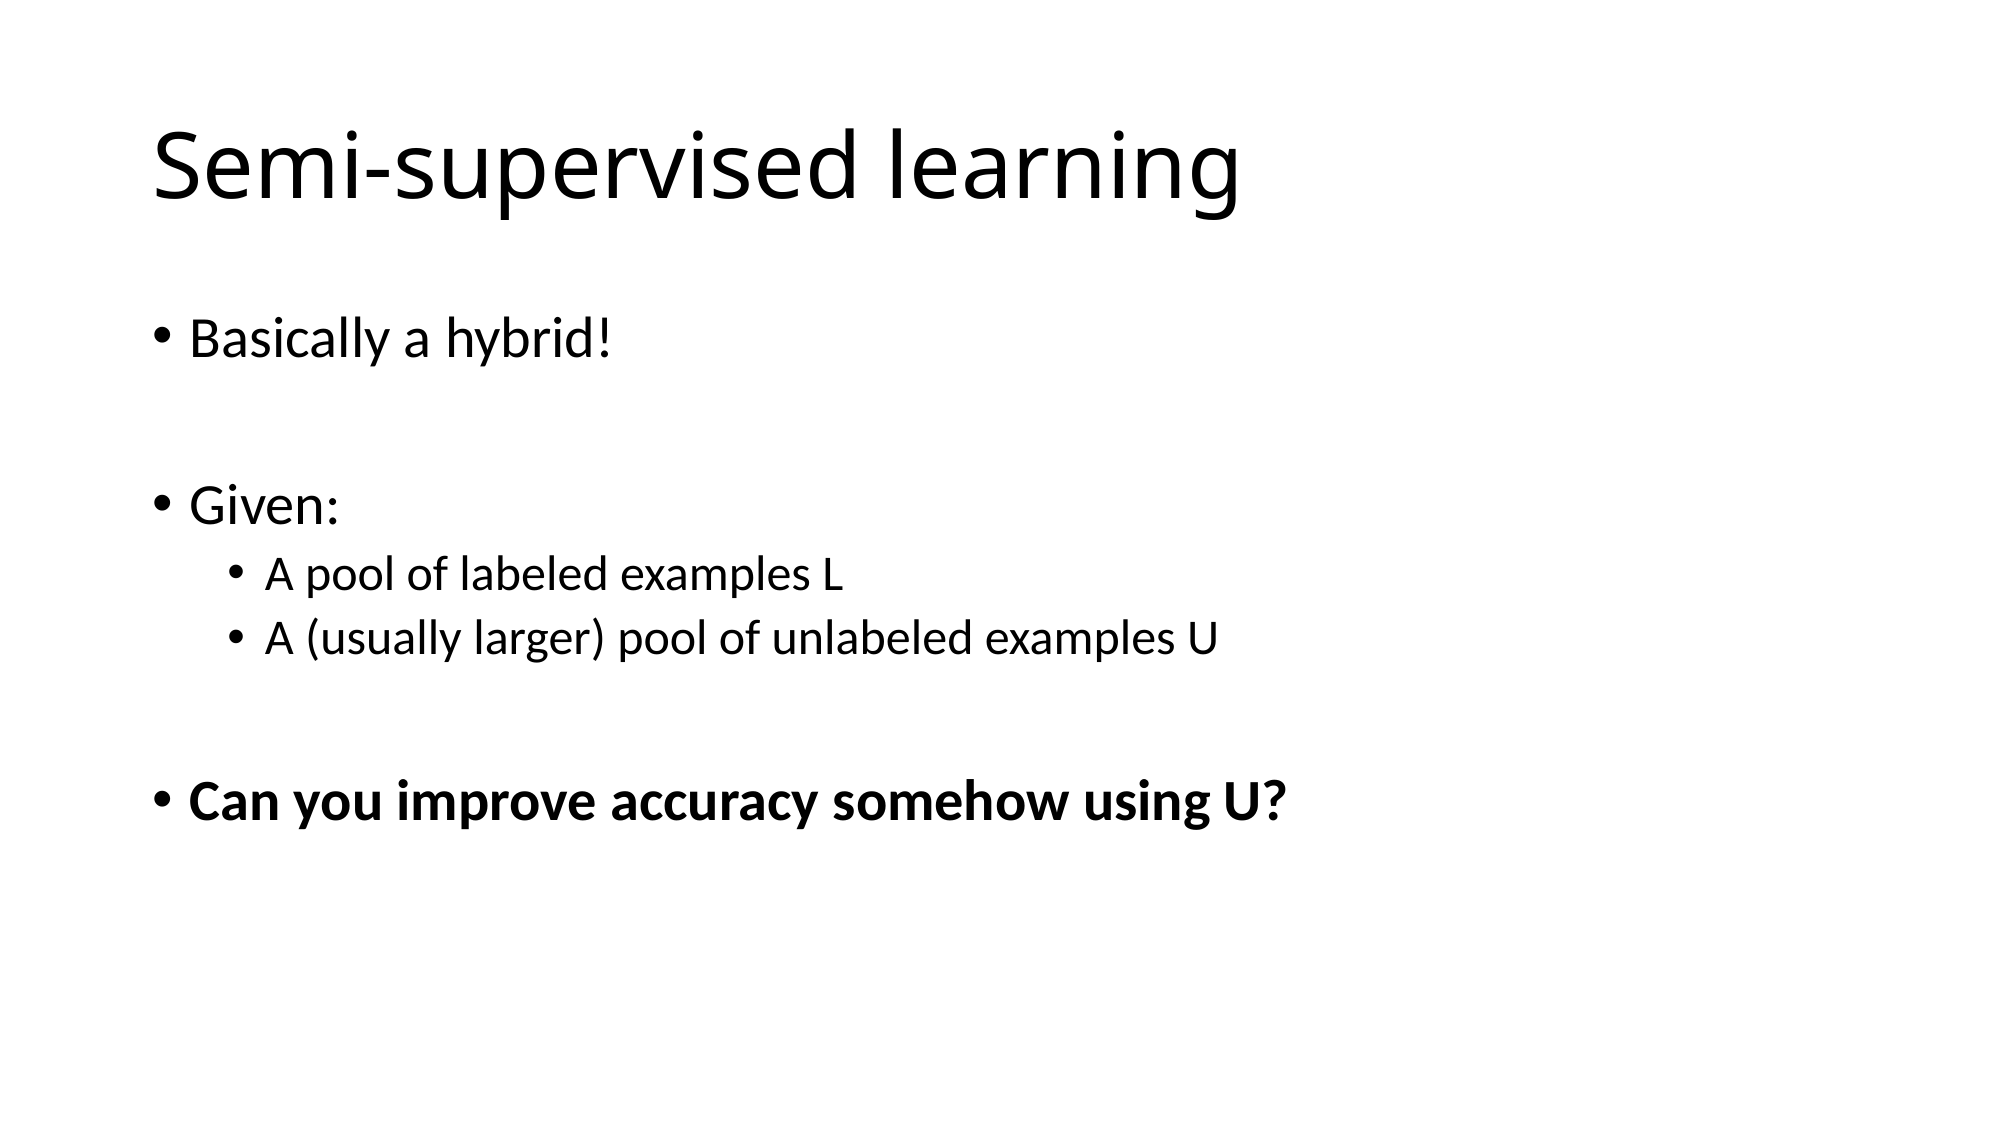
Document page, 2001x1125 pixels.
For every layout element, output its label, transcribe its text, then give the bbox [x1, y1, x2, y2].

title Semi-supervised learning [137, 59, 1863, 278]
list Basically a hybrid! Given: A pool of labeled examples L A (usually larger) pool of unlabeled examples U Can you improve accuracy somehow using U? [137, 299, 1863, 1014]
